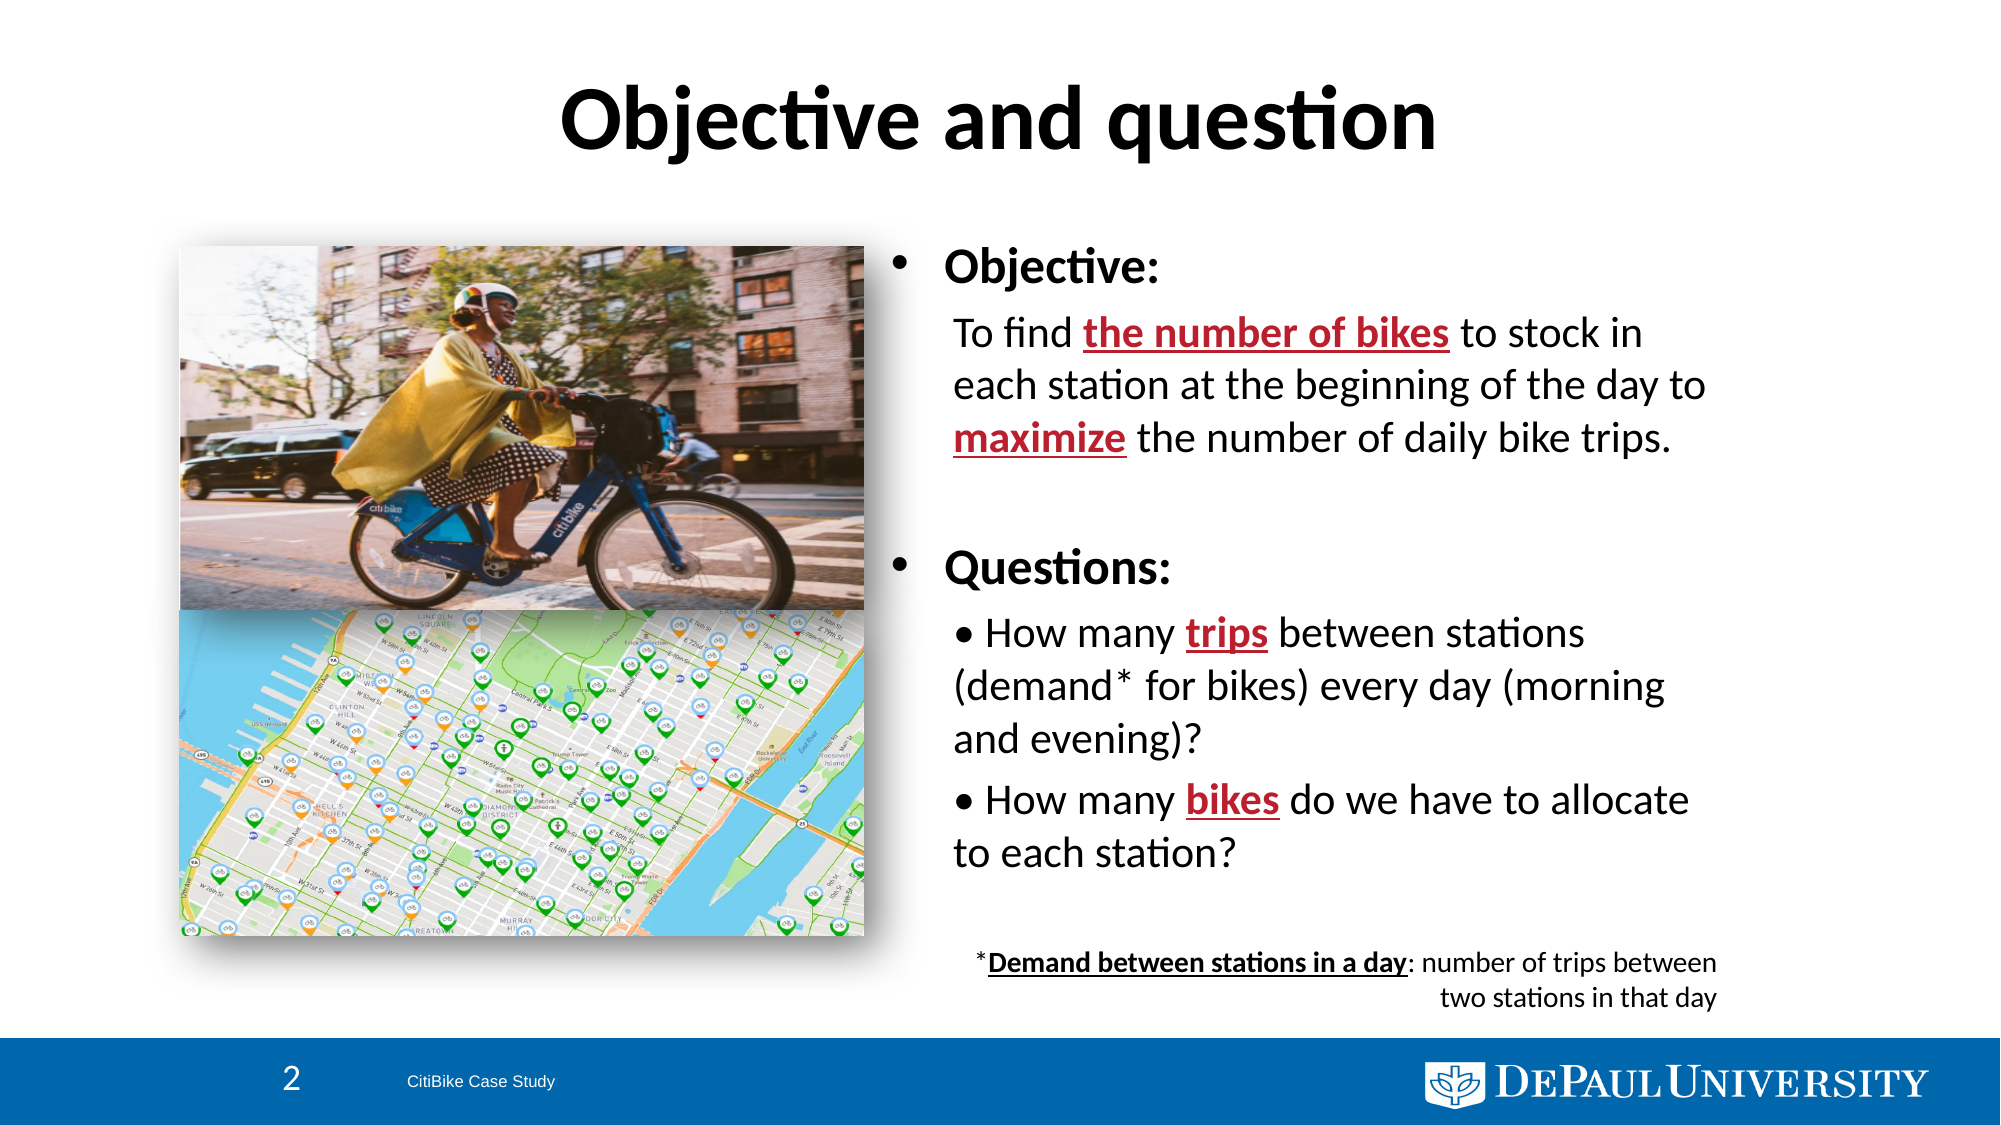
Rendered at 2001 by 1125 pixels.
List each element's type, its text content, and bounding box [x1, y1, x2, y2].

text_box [178, 246, 864, 936]
list Objective: To find the number of bikes to stock in each station at the beginning of the day to maximize the number of daily bike trips. Questions: • How many trips between stations (demand* for bikes) every day (morning and evening)? • How many bikes do we have to allocate to each station? *Demand between stations in a day: number of trips between two stations in that day [875, 220, 1733, 1046]
title Objective and question [324, 19, 1675, 207]
text_box 2 [267, 1045, 335, 1106]
text_box CitiBike Case Study [392, 1050, 1238, 1111]
picture [0, 0, 2000, 1125]
